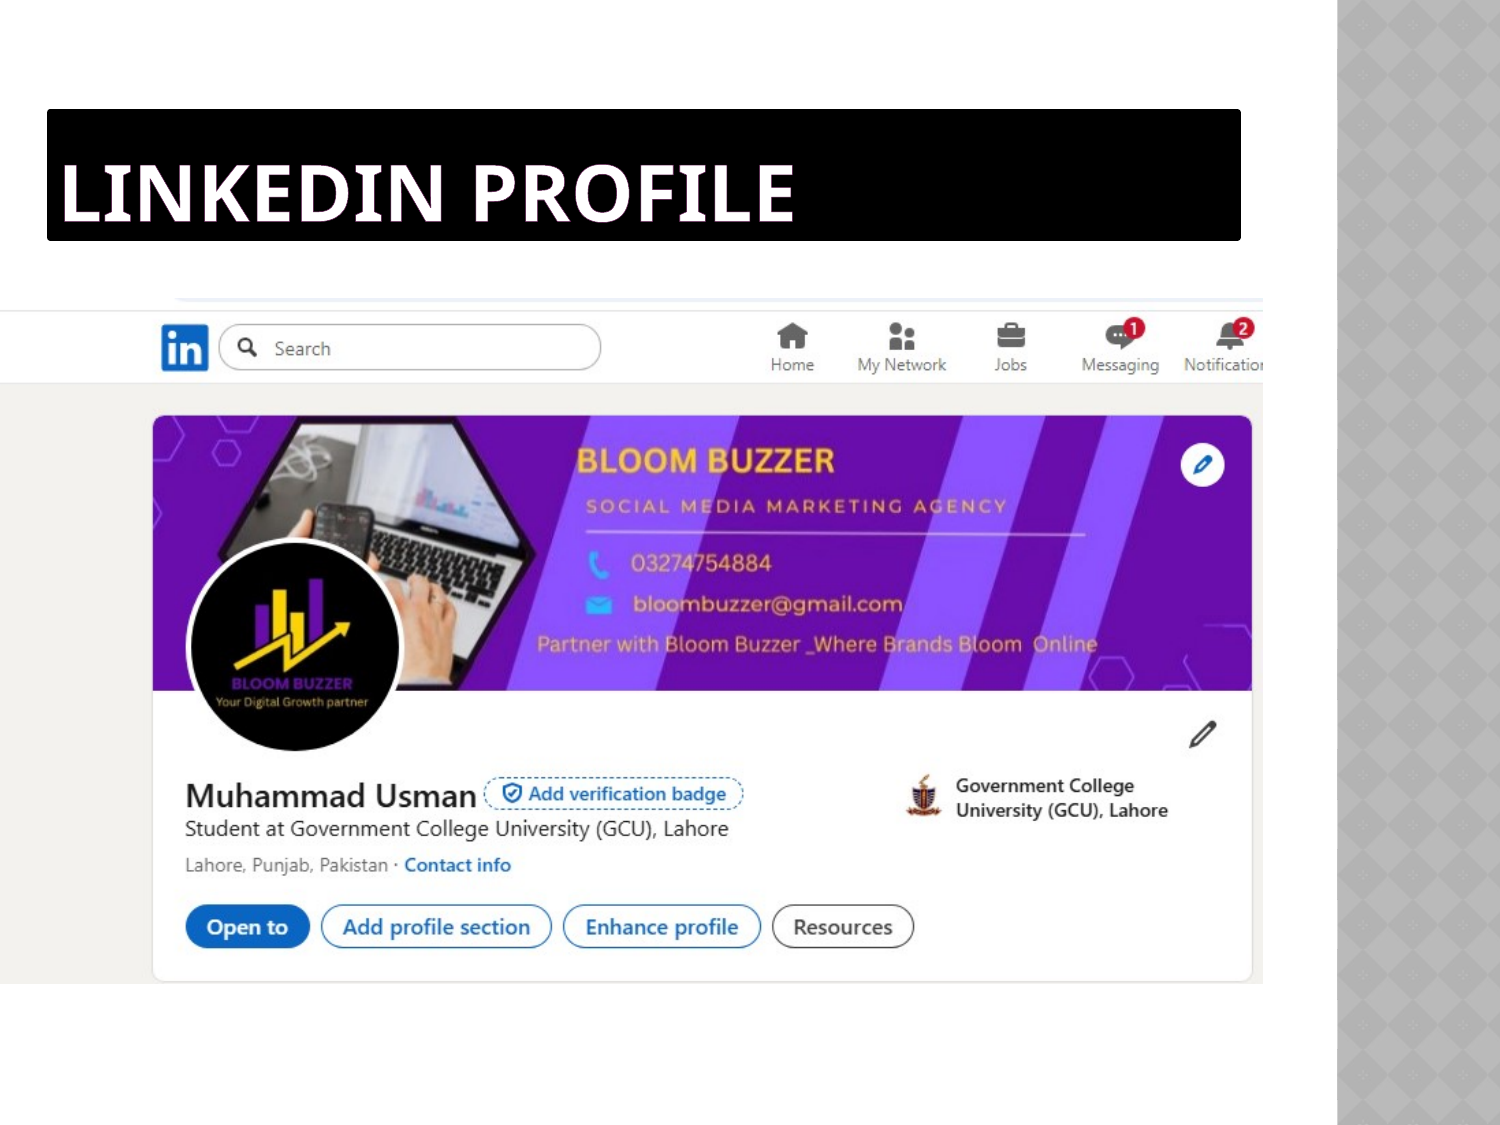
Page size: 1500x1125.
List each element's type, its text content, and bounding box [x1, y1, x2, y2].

title Linkedin PROFILE [47, 109, 1241, 241]
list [0, 298, 1263, 984]
